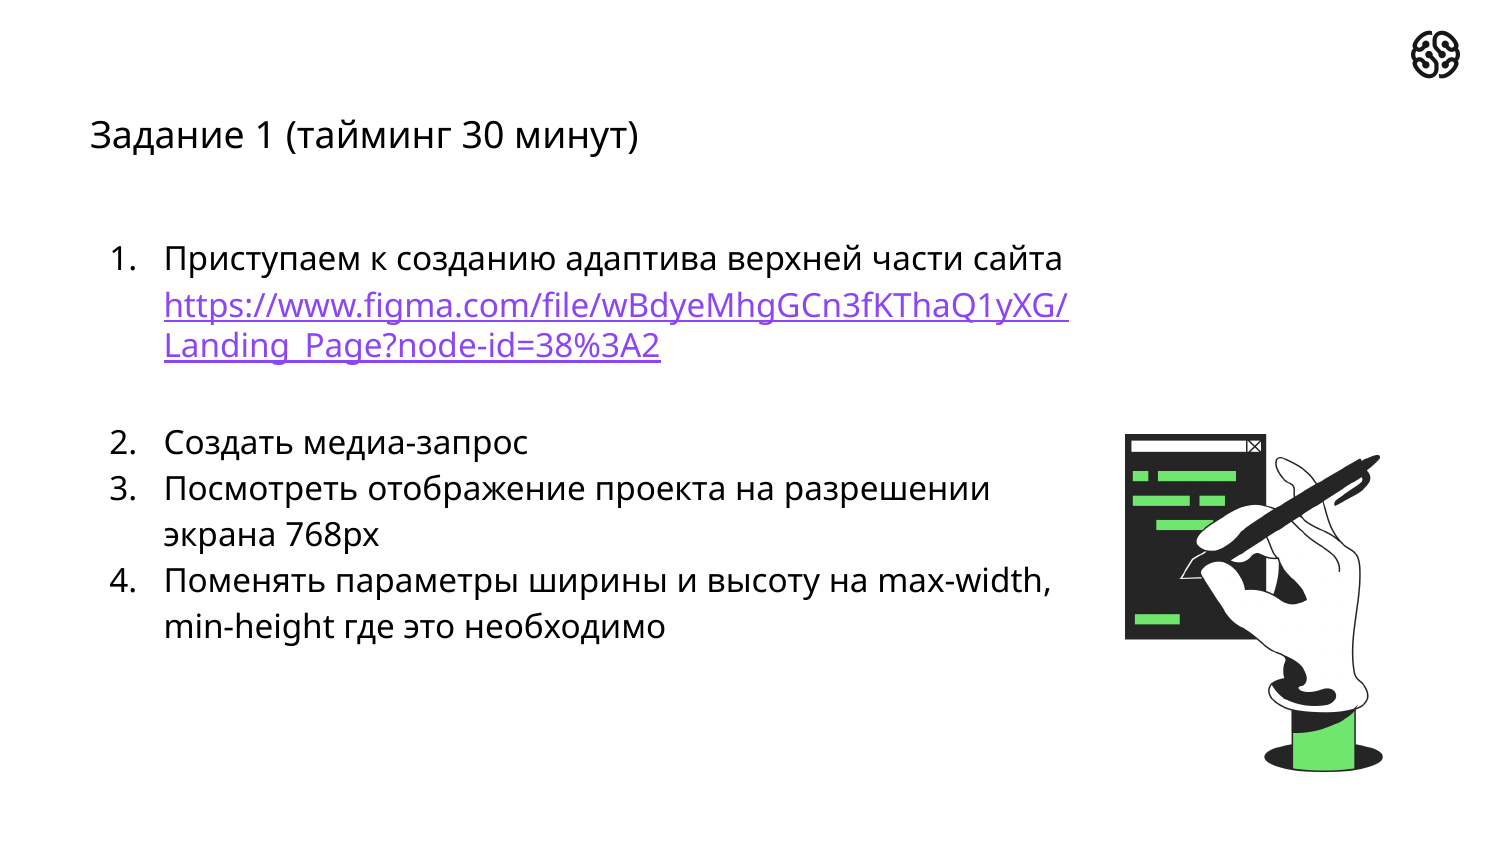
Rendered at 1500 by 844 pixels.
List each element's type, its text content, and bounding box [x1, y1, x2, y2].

subtitle Приступаем к созданию адаптива верхней части сайта https://www.figma.com/file/wBdyeMhgGCn3fKThaQ1yXG/Landing_Page?node-id=38%3A2 Создать медиа-запрос Посмотреть отображение проекта на разрешении экрана 768px Поменять параметры ширины и высоту на max-width, min-height где это необходимо [88, 191, 1082, 700]
picture [1413, 30, 1460, 79]
picture [1124, 434, 1384, 772]
title Задание 1 (тайминг 30 минут) [90, 15, 1413, 157]
